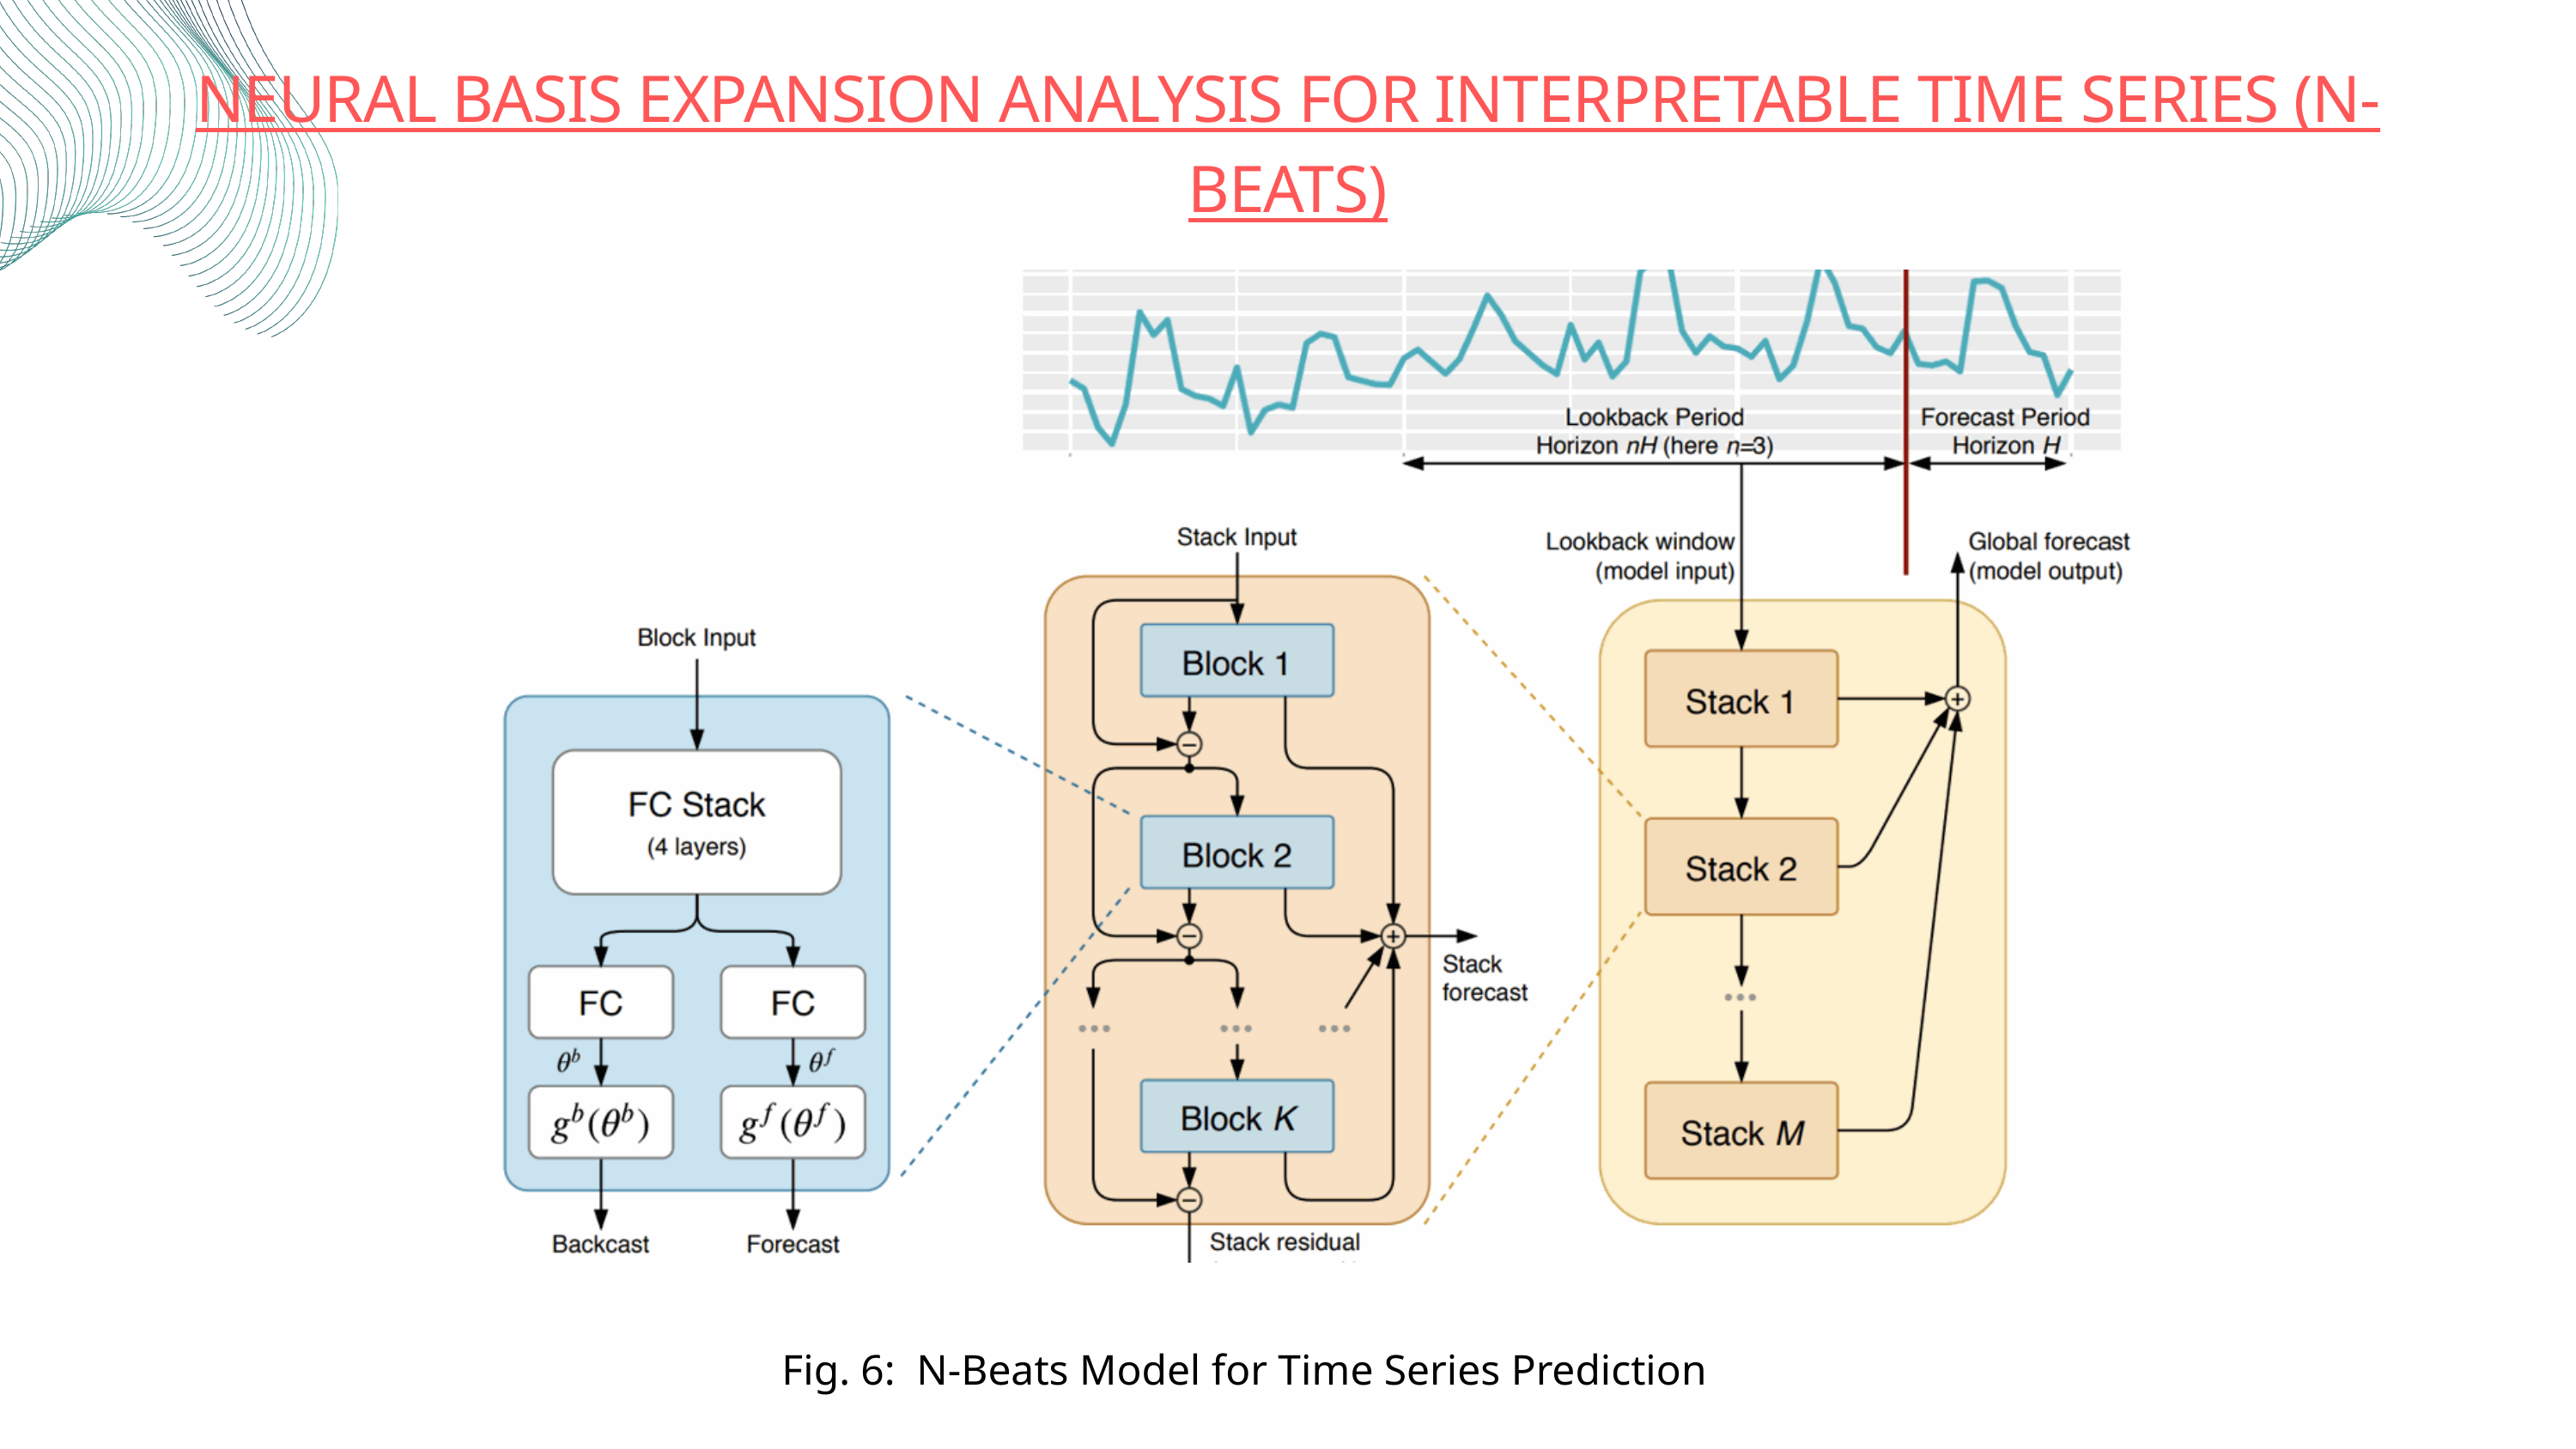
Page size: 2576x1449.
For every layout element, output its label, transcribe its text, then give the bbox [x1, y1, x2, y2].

text_box [405, 270, 2171, 1263]
text_box [0, 0, 338, 338]
text_box NEURAL BASIS EXPANSION ANALYSIS FOR INTERPRETABLE TIME SERIES (N-BEATS) [192, 45, 2383, 226]
text_box Fig. 6: N-Beats Model for Time Series Prediction [762, 1336, 1728, 1394]
